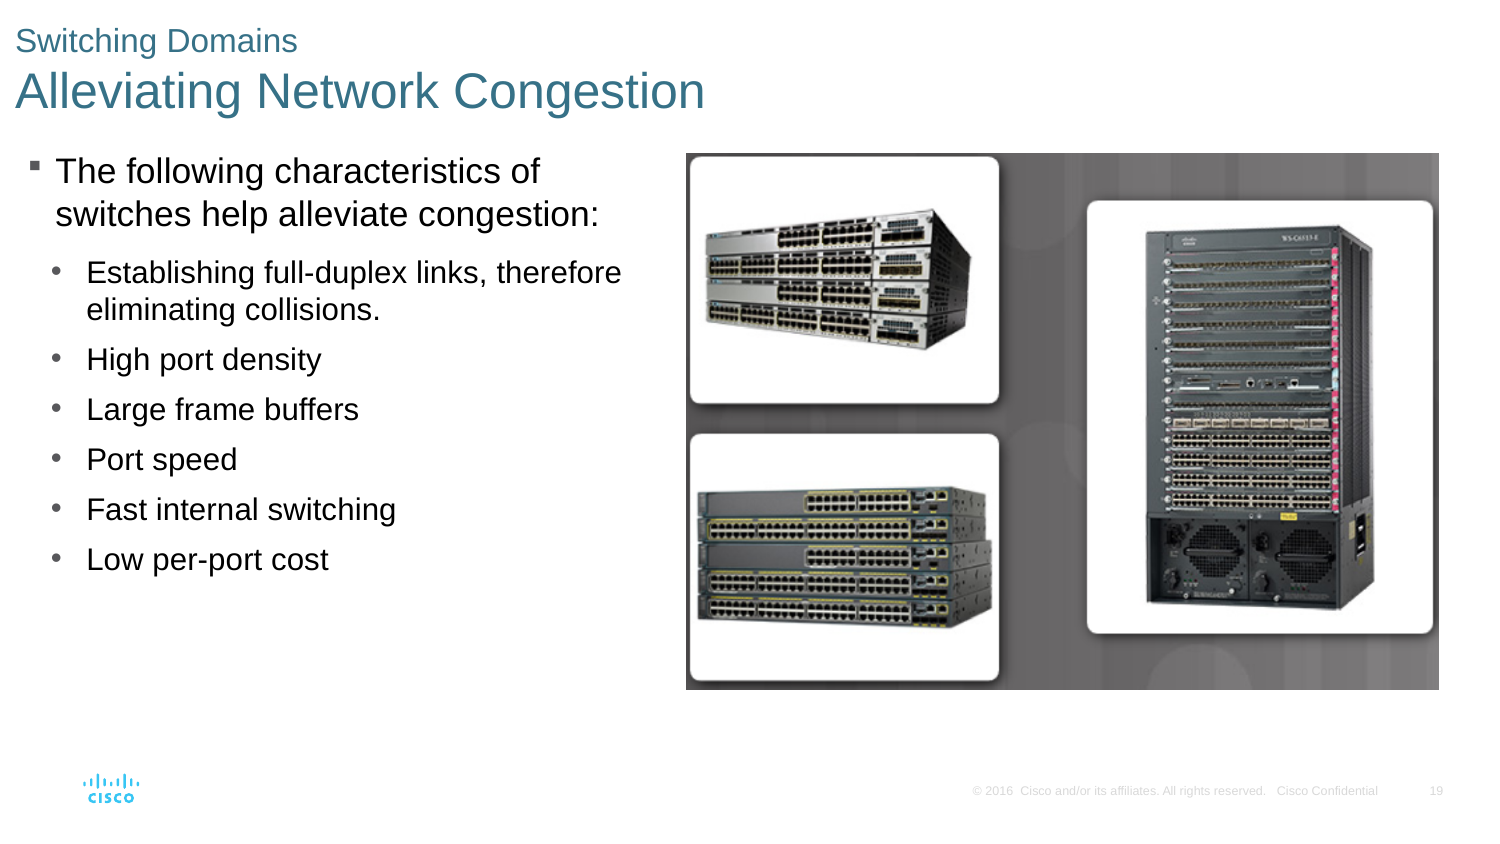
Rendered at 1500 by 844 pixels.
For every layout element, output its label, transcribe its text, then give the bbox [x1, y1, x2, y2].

title Switching Domains Alleviating Network Congestion [0, 6, 1500, 131]
picture [686, 153, 1440, 691]
list The following characteristics of switches help alleviate congestion: Establishing full-duplex links, therefore eliminating collisions. High port density Large frame buffers Port speed Fast internal switching Low per-port cost [12, 140, 665, 811]
